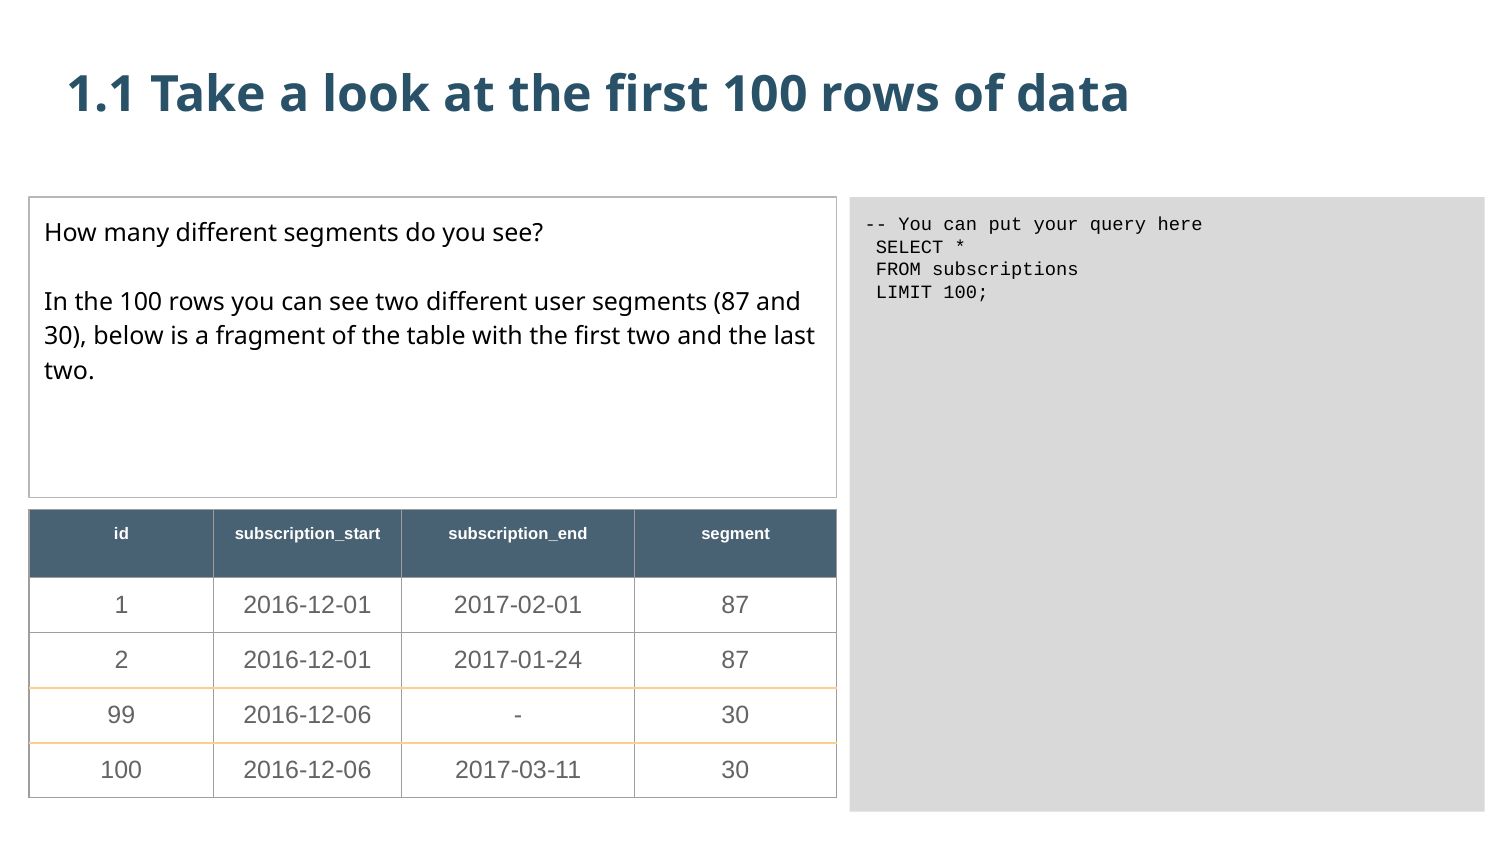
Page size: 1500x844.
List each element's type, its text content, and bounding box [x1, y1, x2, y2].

table_cell - [402, 689, 634, 742]
table_cell 30 [635, 689, 836, 742]
table_cell 2017-02-01 [402, 578, 634, 632]
text_box How many different segments do you see? In the 100 rows you can see two different user segments (87 and 30), below is a fragment of the table with the first two and the last two. [29, 197, 837, 498]
table_header id [30, 510, 213, 577]
table_cell 100 [30, 744, 213, 797]
table_cell 99 [30, 689, 213, 742]
table_header subscription_end [402, 510, 634, 577]
table_cell 87 [635, 578, 836, 632]
table_cell 2016-12-06 [214, 689, 401, 742]
text_box 1.1 Take a look at the first 100 rows of data [51, 0, 1449, 137]
table_cell 2016-12-01 [214, 578, 401, 632]
text_box -- You can put your query here SELECT * FROM subscriptions LIMIT 100; [849, 197, 1485, 812]
table_cell 2016-12-01 [214, 633, 401, 687]
table_cell 2016-12-06 [214, 744, 401, 797]
table_cell 2 [30, 633, 213, 687]
table_cell 30 [635, 744, 836, 797]
table_header subscription_start [214, 510, 401, 577]
table_cell 1 [30, 578, 213, 632]
table_cell 87 [635, 633, 836, 687]
table_header segment [635, 510, 836, 577]
table_cell 2017-03-11 [402, 744, 634, 797]
table_cell 2017-01-24 [402, 633, 634, 687]
